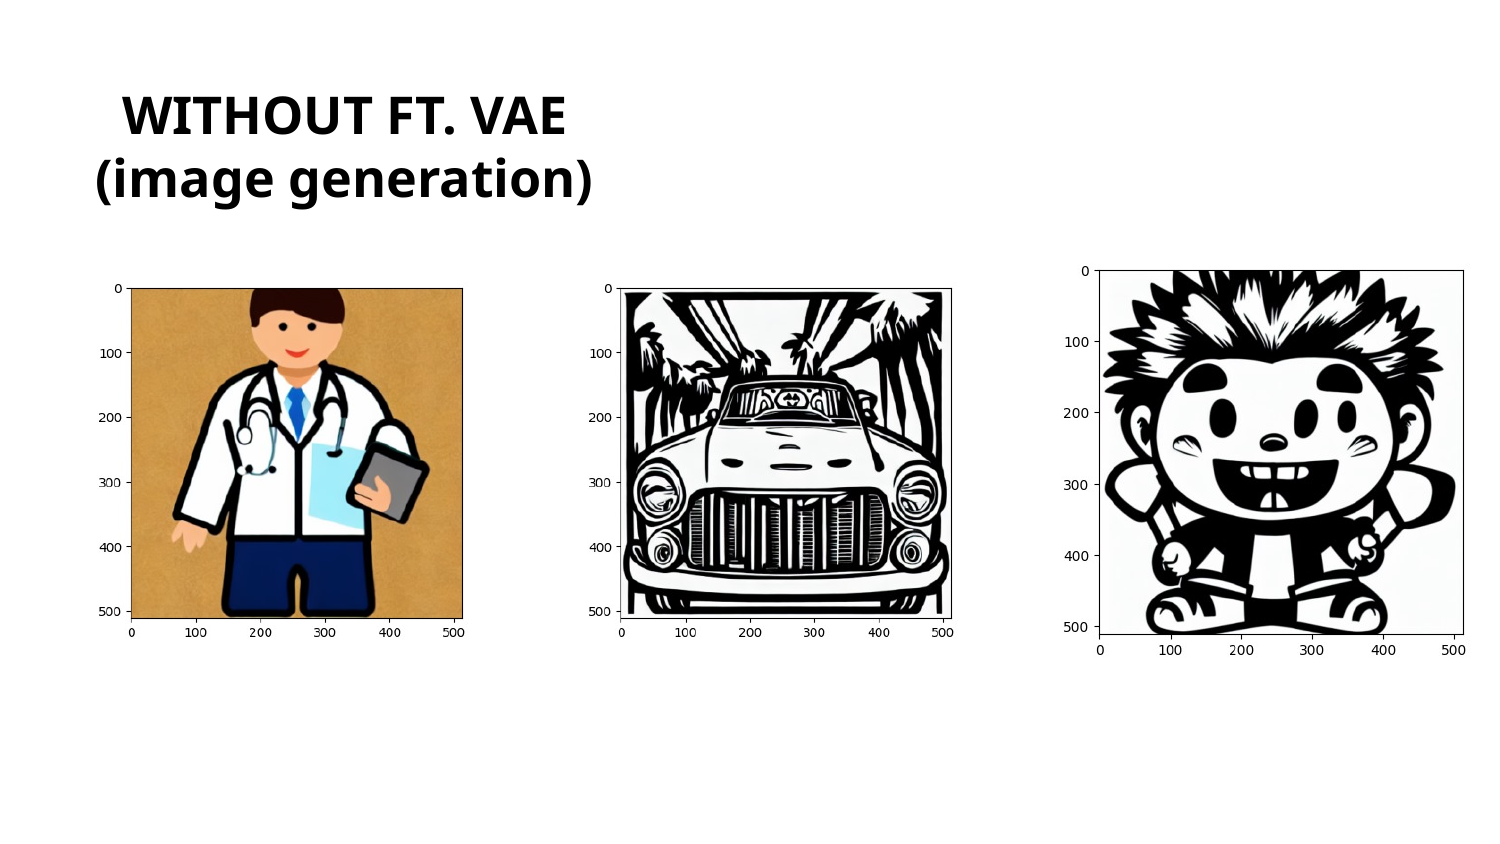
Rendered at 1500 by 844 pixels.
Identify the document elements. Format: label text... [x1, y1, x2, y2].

picture [578, 273, 964, 648]
picture [1052, 255, 1476, 667]
picture [89, 273, 474, 648]
text_box WITHOUT FT. VAE (image generation) [26, 67, 662, 117]
